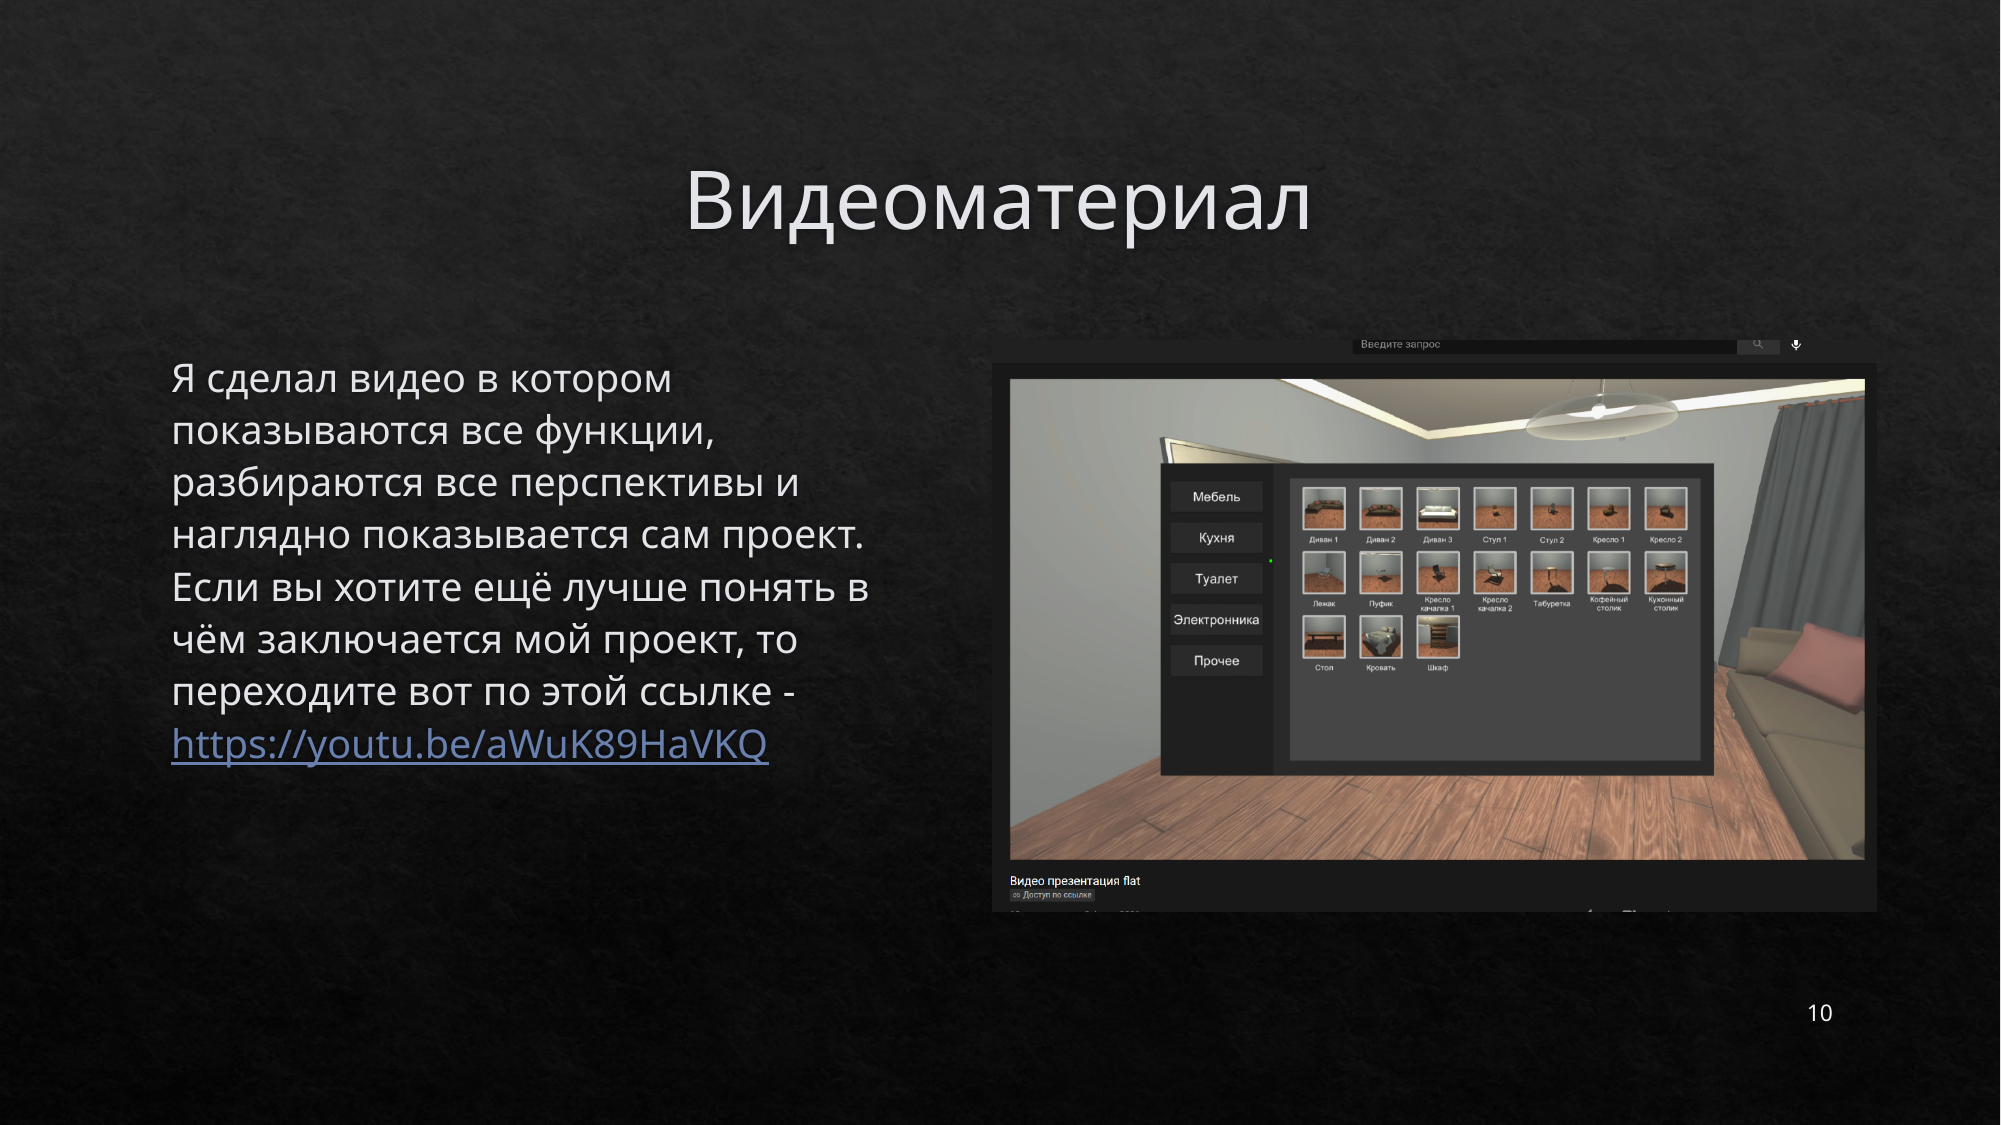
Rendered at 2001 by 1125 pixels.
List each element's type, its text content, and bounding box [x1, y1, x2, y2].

title Видеоматериал [149, 99, 1849, 307]
list Я сделал видео в котором показываются все функции, разбираются все перспективы и наглядно показывается сам проект. Если вы хотите ещё лучше понять в чём заключается мой проект, то переходите вот по этой ссылке - https://youtu.be/aWuK89HaVKQ [149, 340, 926, 955]
slide_number 10 [1724, 984, 1849, 1045]
picture [991, 340, 1877, 913]
